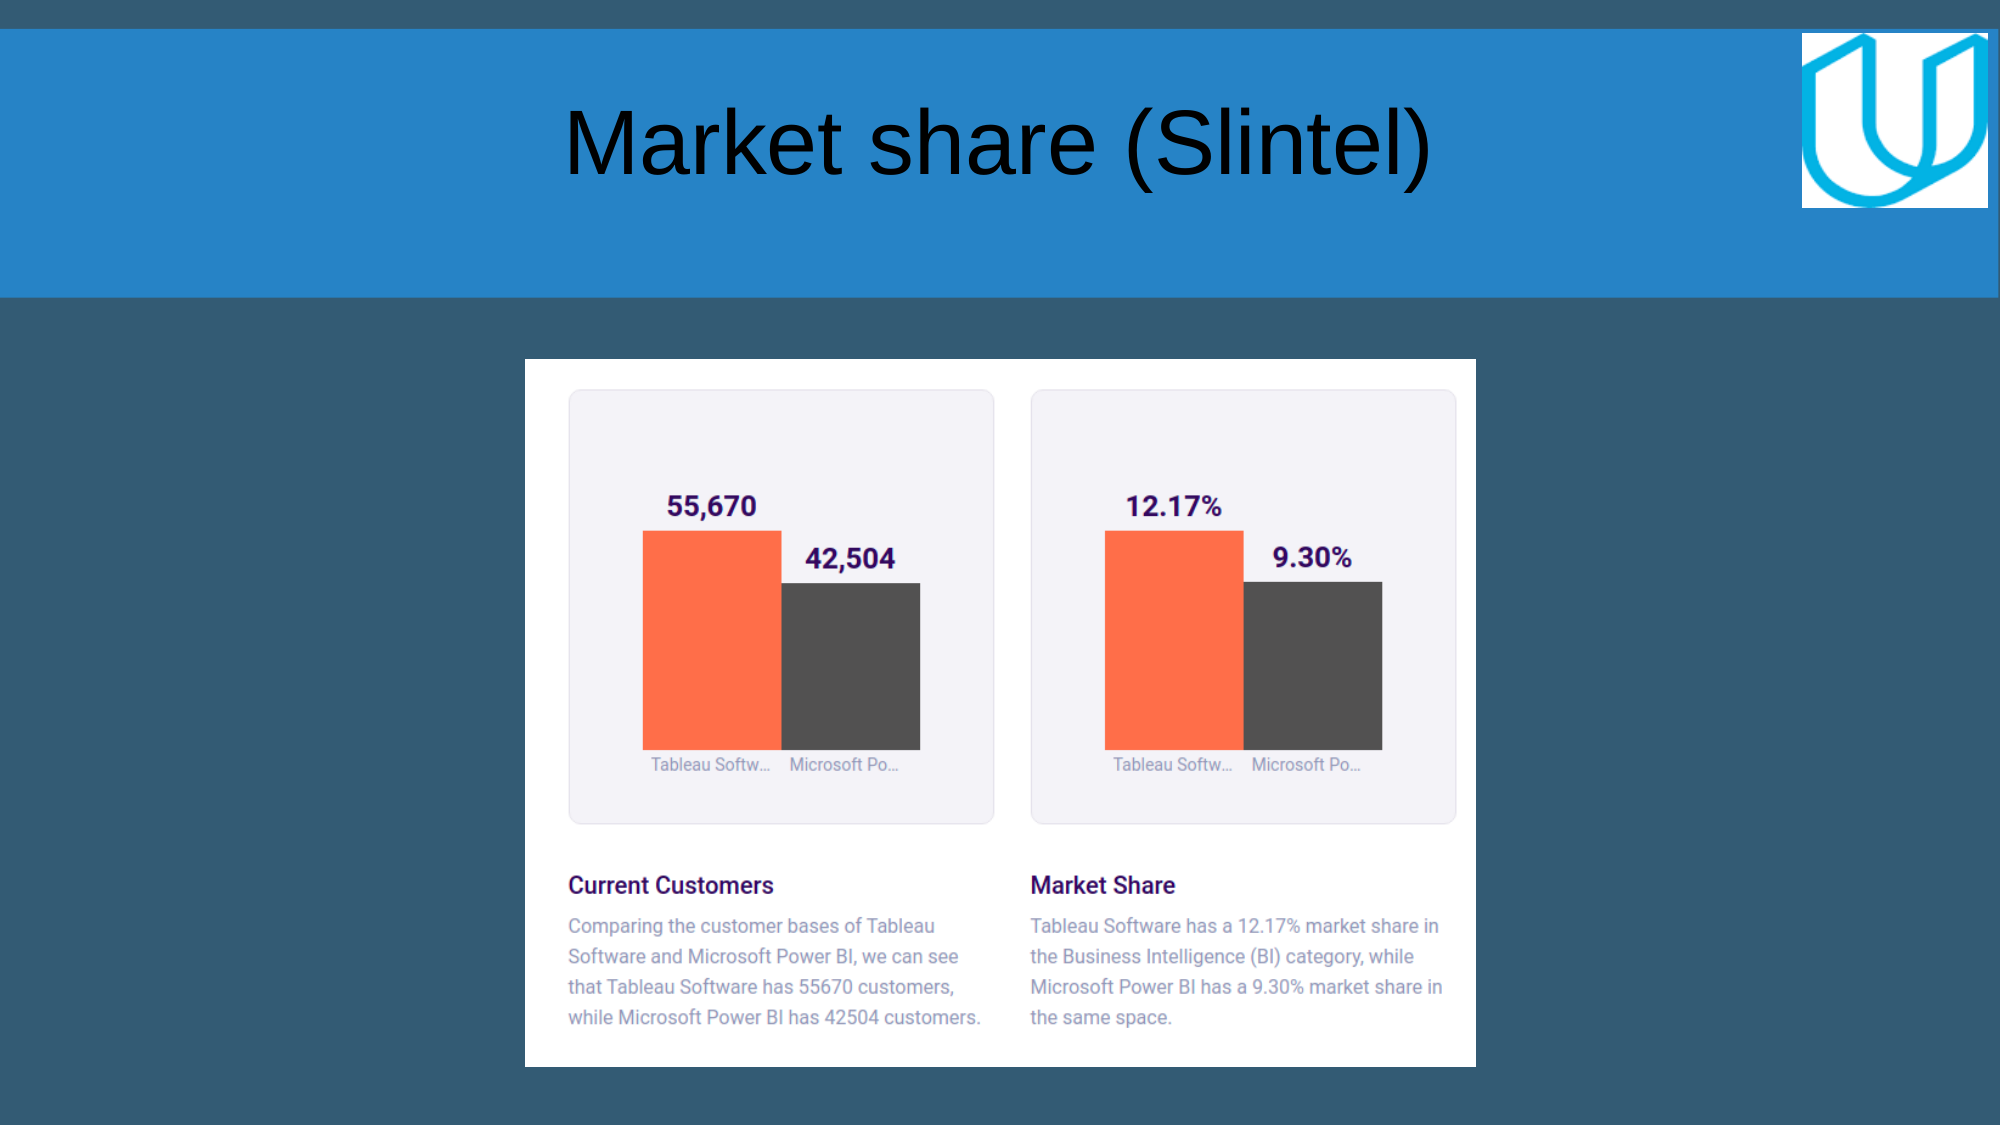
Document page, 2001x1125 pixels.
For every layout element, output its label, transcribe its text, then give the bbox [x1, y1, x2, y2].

picture [1899, 124, 1988, 208]
text_box Market share (Slintel) [99, 44, 1899, 232]
picture [524, 359, 1477, 1067]
picture [1802, 33, 1988, 166]
text_box [99, 263, 1899, 915]
picture [1932, 48, 1973, 166]
picture [1899, 174, 1911, 188]
